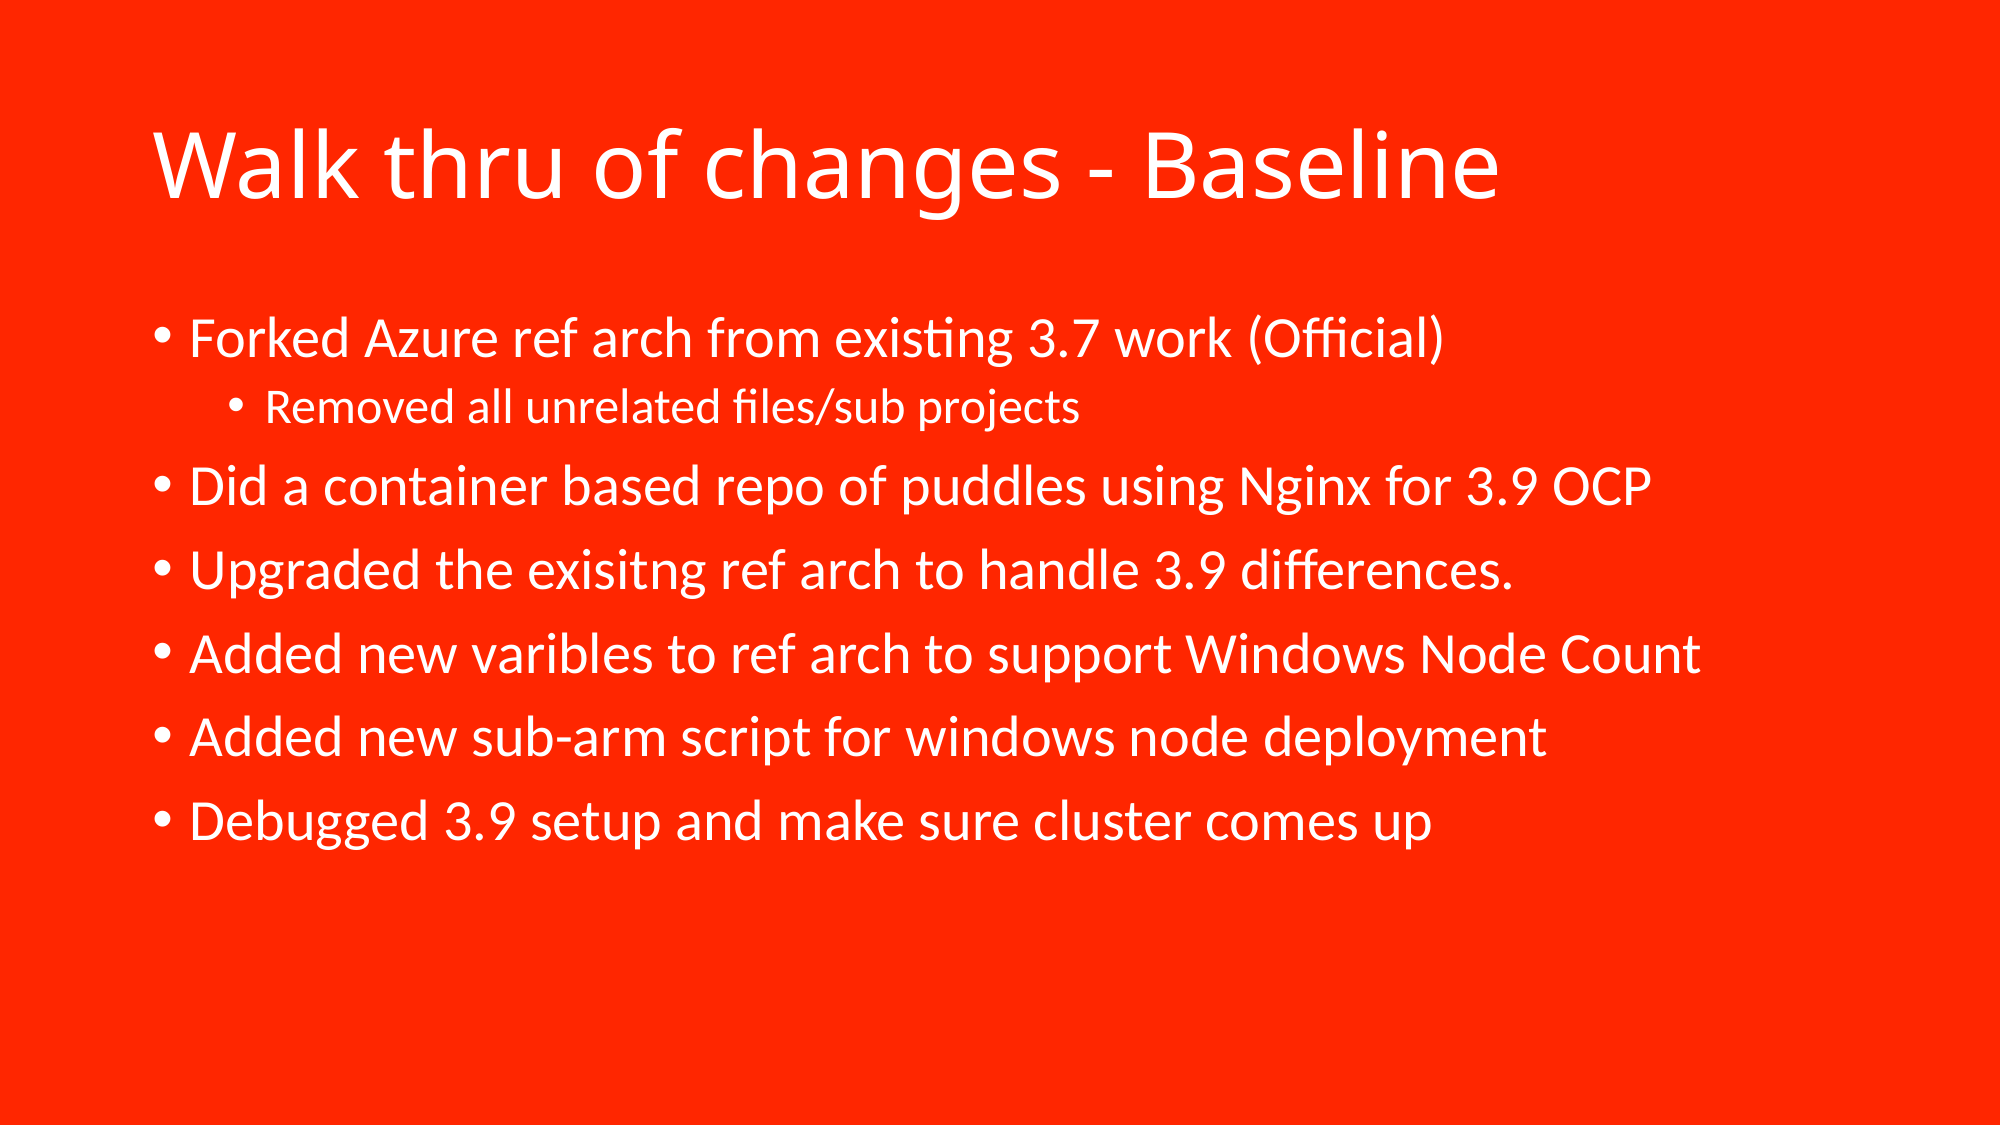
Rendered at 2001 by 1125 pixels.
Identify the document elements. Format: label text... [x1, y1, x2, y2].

title Walk thru of changes - Baseline [137, 59, 1863, 278]
list Forked Azure ref arch from existing 3.7 work (Official) Removed all unrelated files/sub projects Did a container based repo of puddles using Nginx for 3.9 OCP Upgraded the exisitng ref arch to handle 3.9 differences. Added new varibles to ref arch to support Windows Node Count Added new sub-arm script for windows node deployment Debugged 3.9 setup and make sure cluster comes up [137, 299, 1863, 1014]
